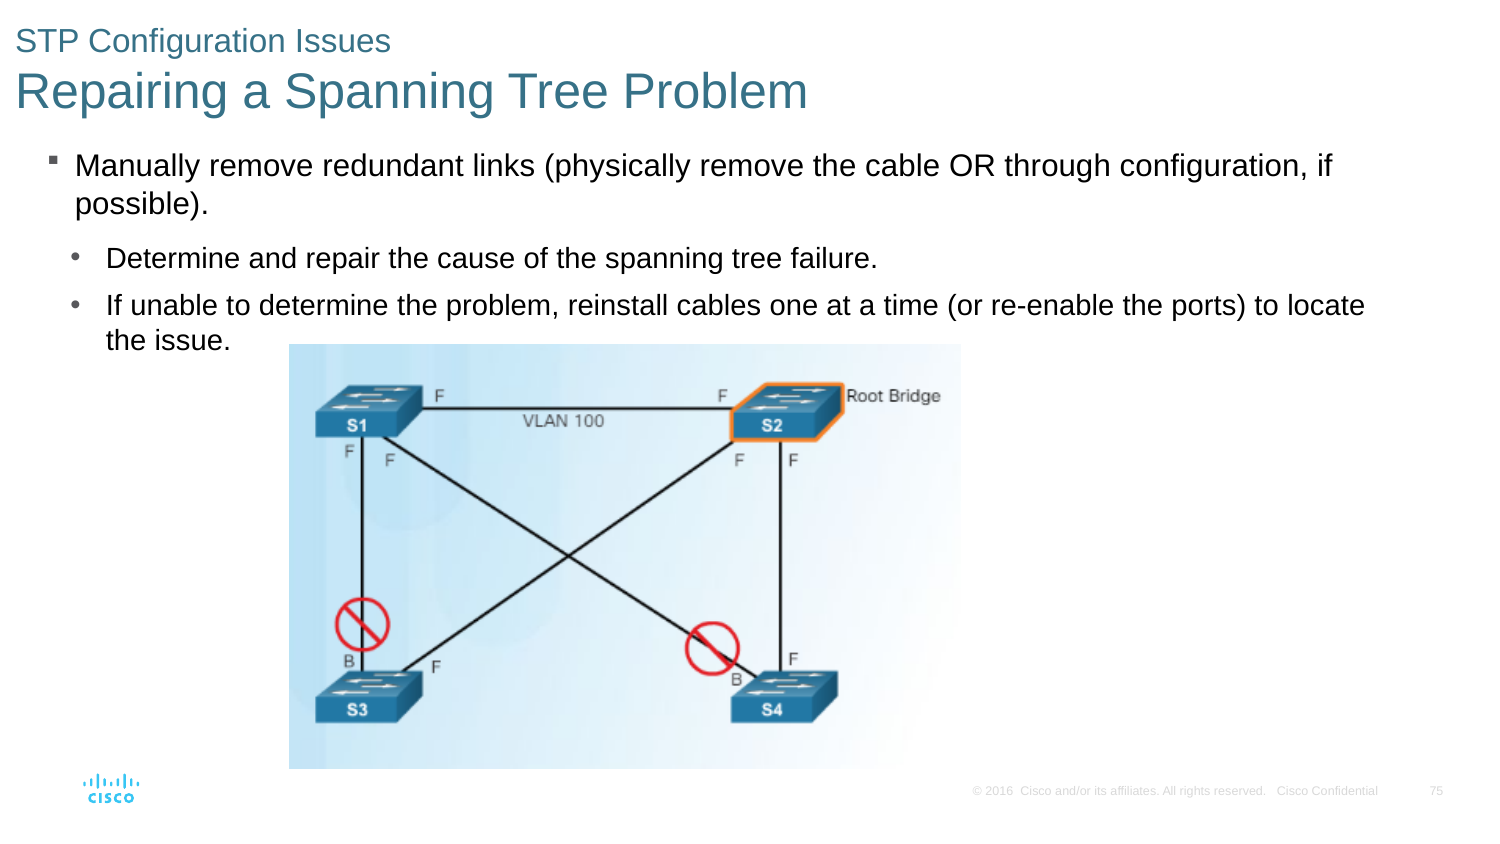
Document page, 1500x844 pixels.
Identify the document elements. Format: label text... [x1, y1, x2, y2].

picture [289, 344, 961, 769]
title STP Configuration Issues Repairing a Spanning Tree Problem [0, 6, 1500, 131]
list Manually remove redundant links (physically remove the cable OR through configuration, if possible). Determine and repair the cause of the spanning tree failure. If unable to determine the problem, reinstall cables one at a time (or re-enable the ports) to locate the issue. [31, 138, 1428, 820]
